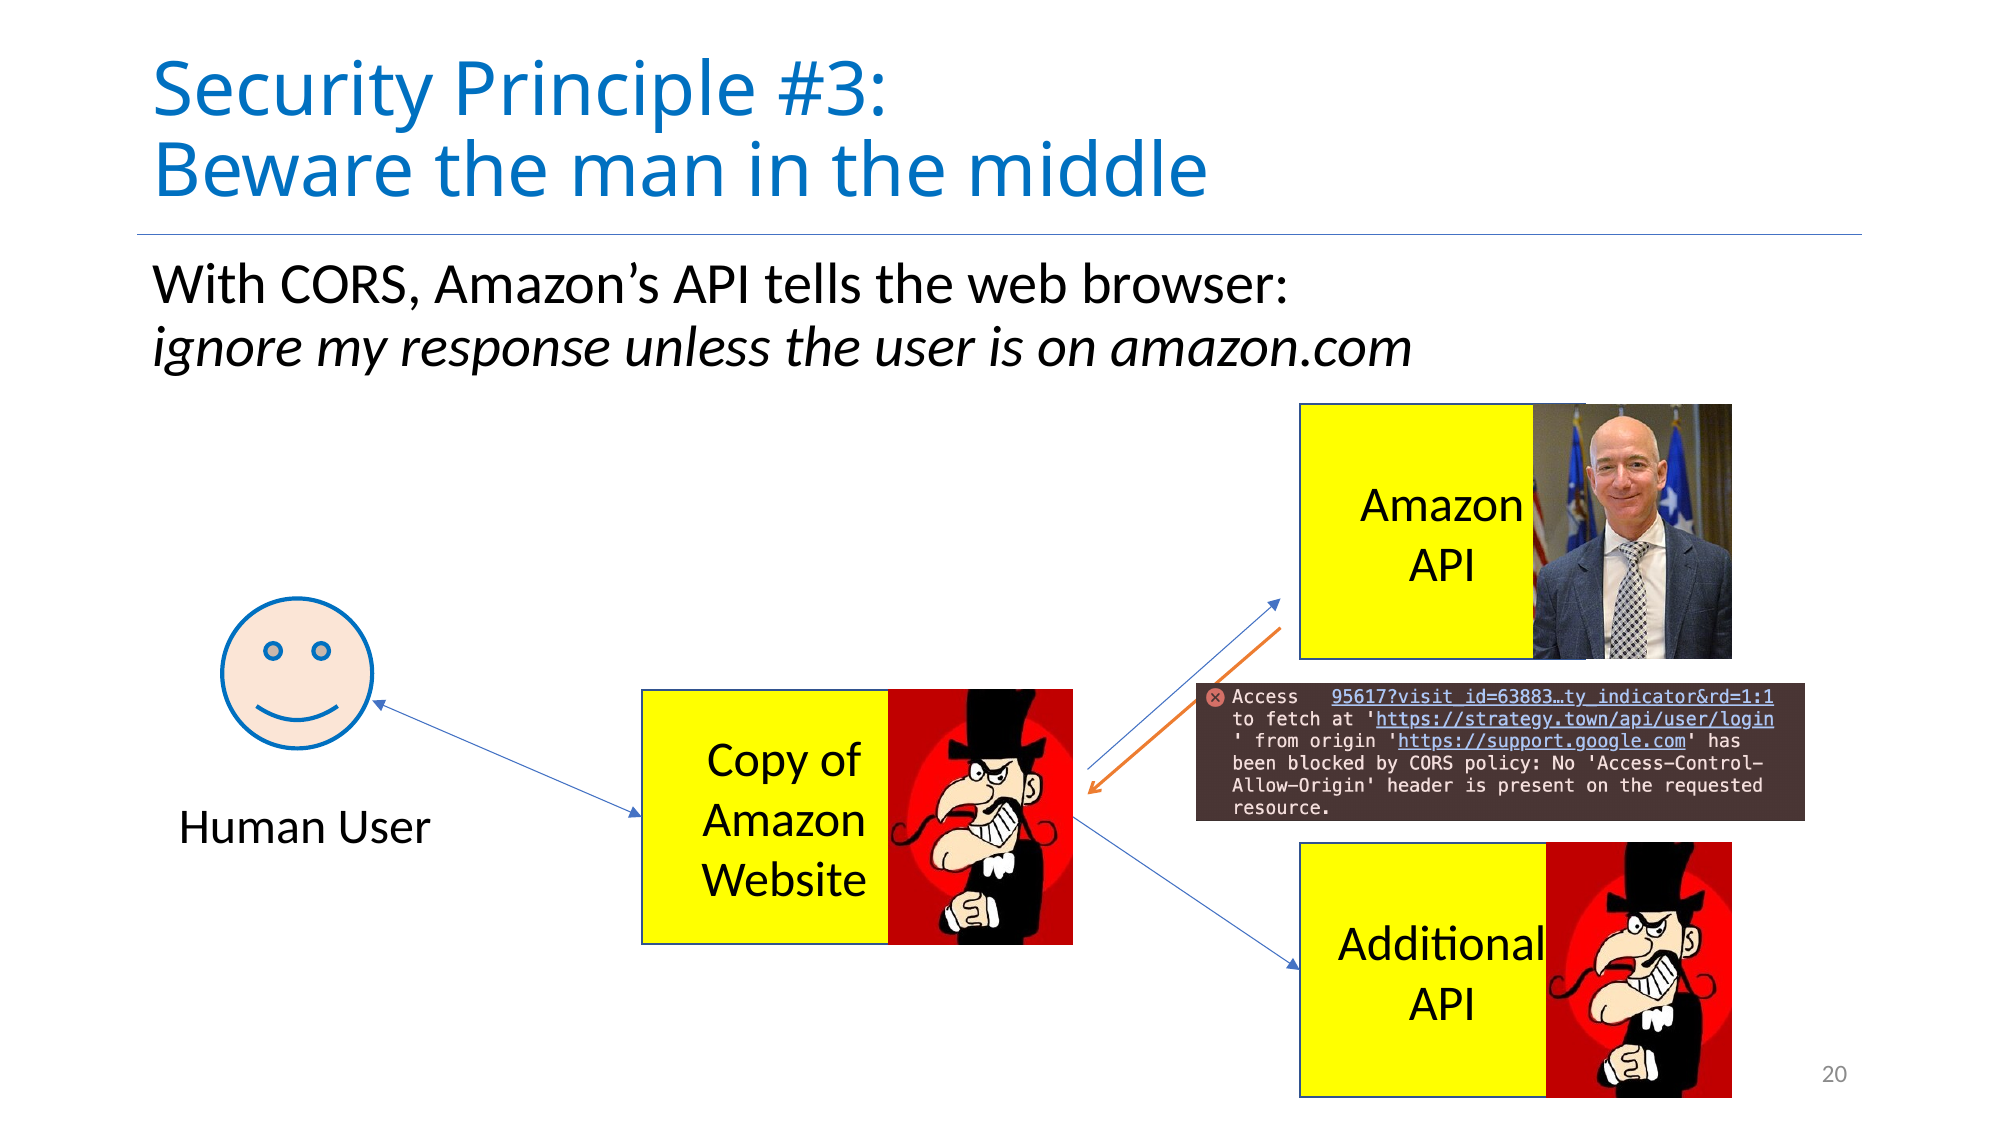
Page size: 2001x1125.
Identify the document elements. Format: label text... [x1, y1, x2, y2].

text_box Additional API [1299, 842, 1546, 1098]
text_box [1072, 816, 1300, 971]
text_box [1087, 627, 1281, 795]
text_box Copy of Amazon Website [641, 689, 888, 945]
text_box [1087, 598, 1281, 627]
picture [1533, 404, 1732, 659]
title Security Principle #3: Beware the man in the middle [137, 3, 1863, 221]
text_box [372, 700, 642, 817]
picture [1546, 842, 1732, 1098]
picture [888, 689, 1073, 945]
slide_number 20 [1412, 1042, 1863, 1103]
picture [1196, 683, 1805, 821]
text_box Amazon API [1299, 403, 1586, 660]
list With CORS, Amazon’s API tells the web browser: ignore my response unless the user is on amazon.com [137, 246, 1432, 427]
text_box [222, 598, 373, 749]
text_box Human User [137, 786, 446, 861]
